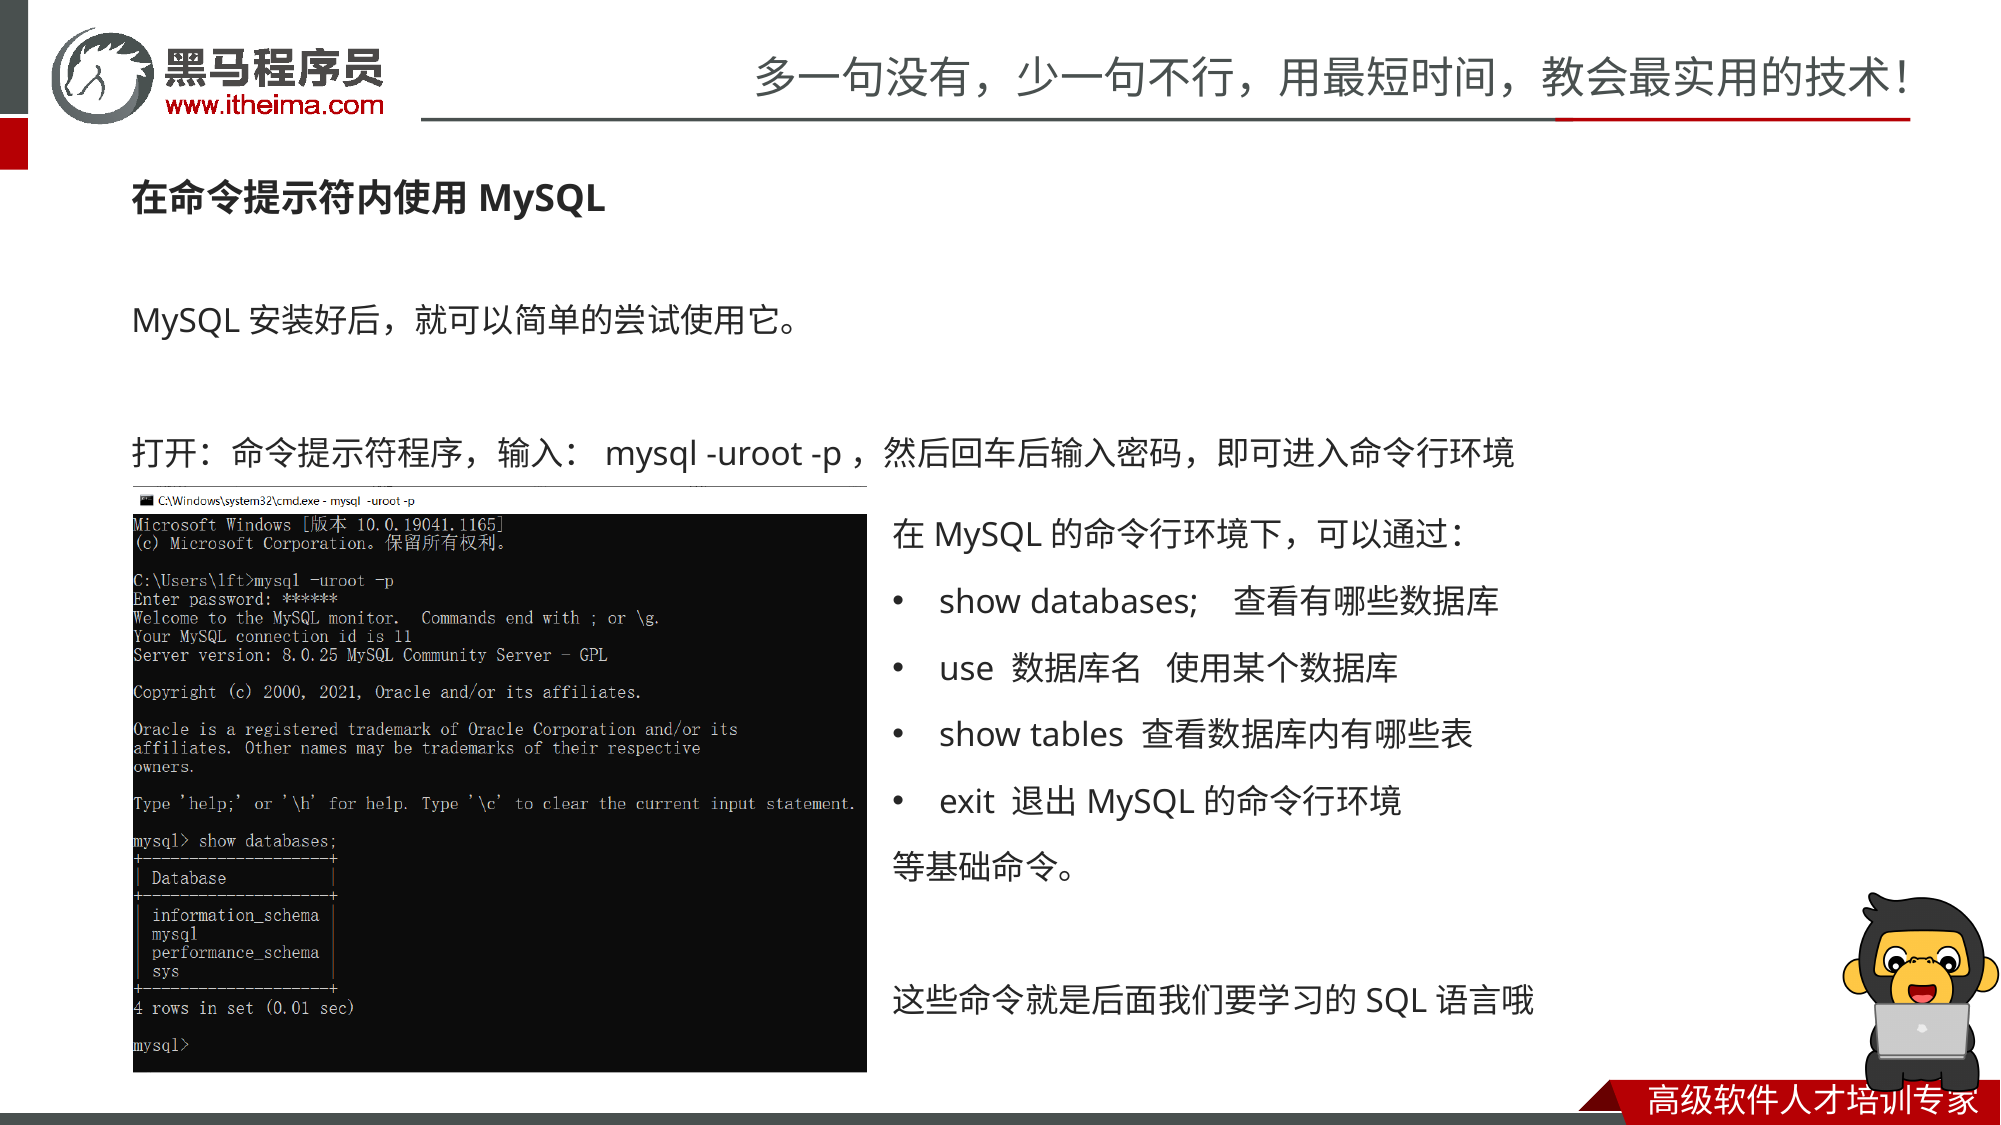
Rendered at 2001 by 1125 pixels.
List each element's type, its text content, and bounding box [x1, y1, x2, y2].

list 在命令提示符内使用MySQL [116, 154, 1872, 239]
list MySQL安装好后，就可以简单的尝试使用它。 打开：命令提示符程序，输入：mysql -uroot -p，然后回车后输入密码，即可进入命令行环境 [116, 271, 1872, 964]
picture [133, 485, 867, 1073]
picture [50, 26, 384, 125]
picture [1810, 878, 2000, 1098]
text_box 在MySQL的命令行环境下，可以通过： show databases; 查看有哪些数据库 use 数据库名 使用某个数据库 show tables 查看数据库内有哪些表 exit 退出MySQL的命令行环境 等基础命令。 这些命令就是后面我们要学习的SQL语言哦 [877, 486, 2000, 1073]
